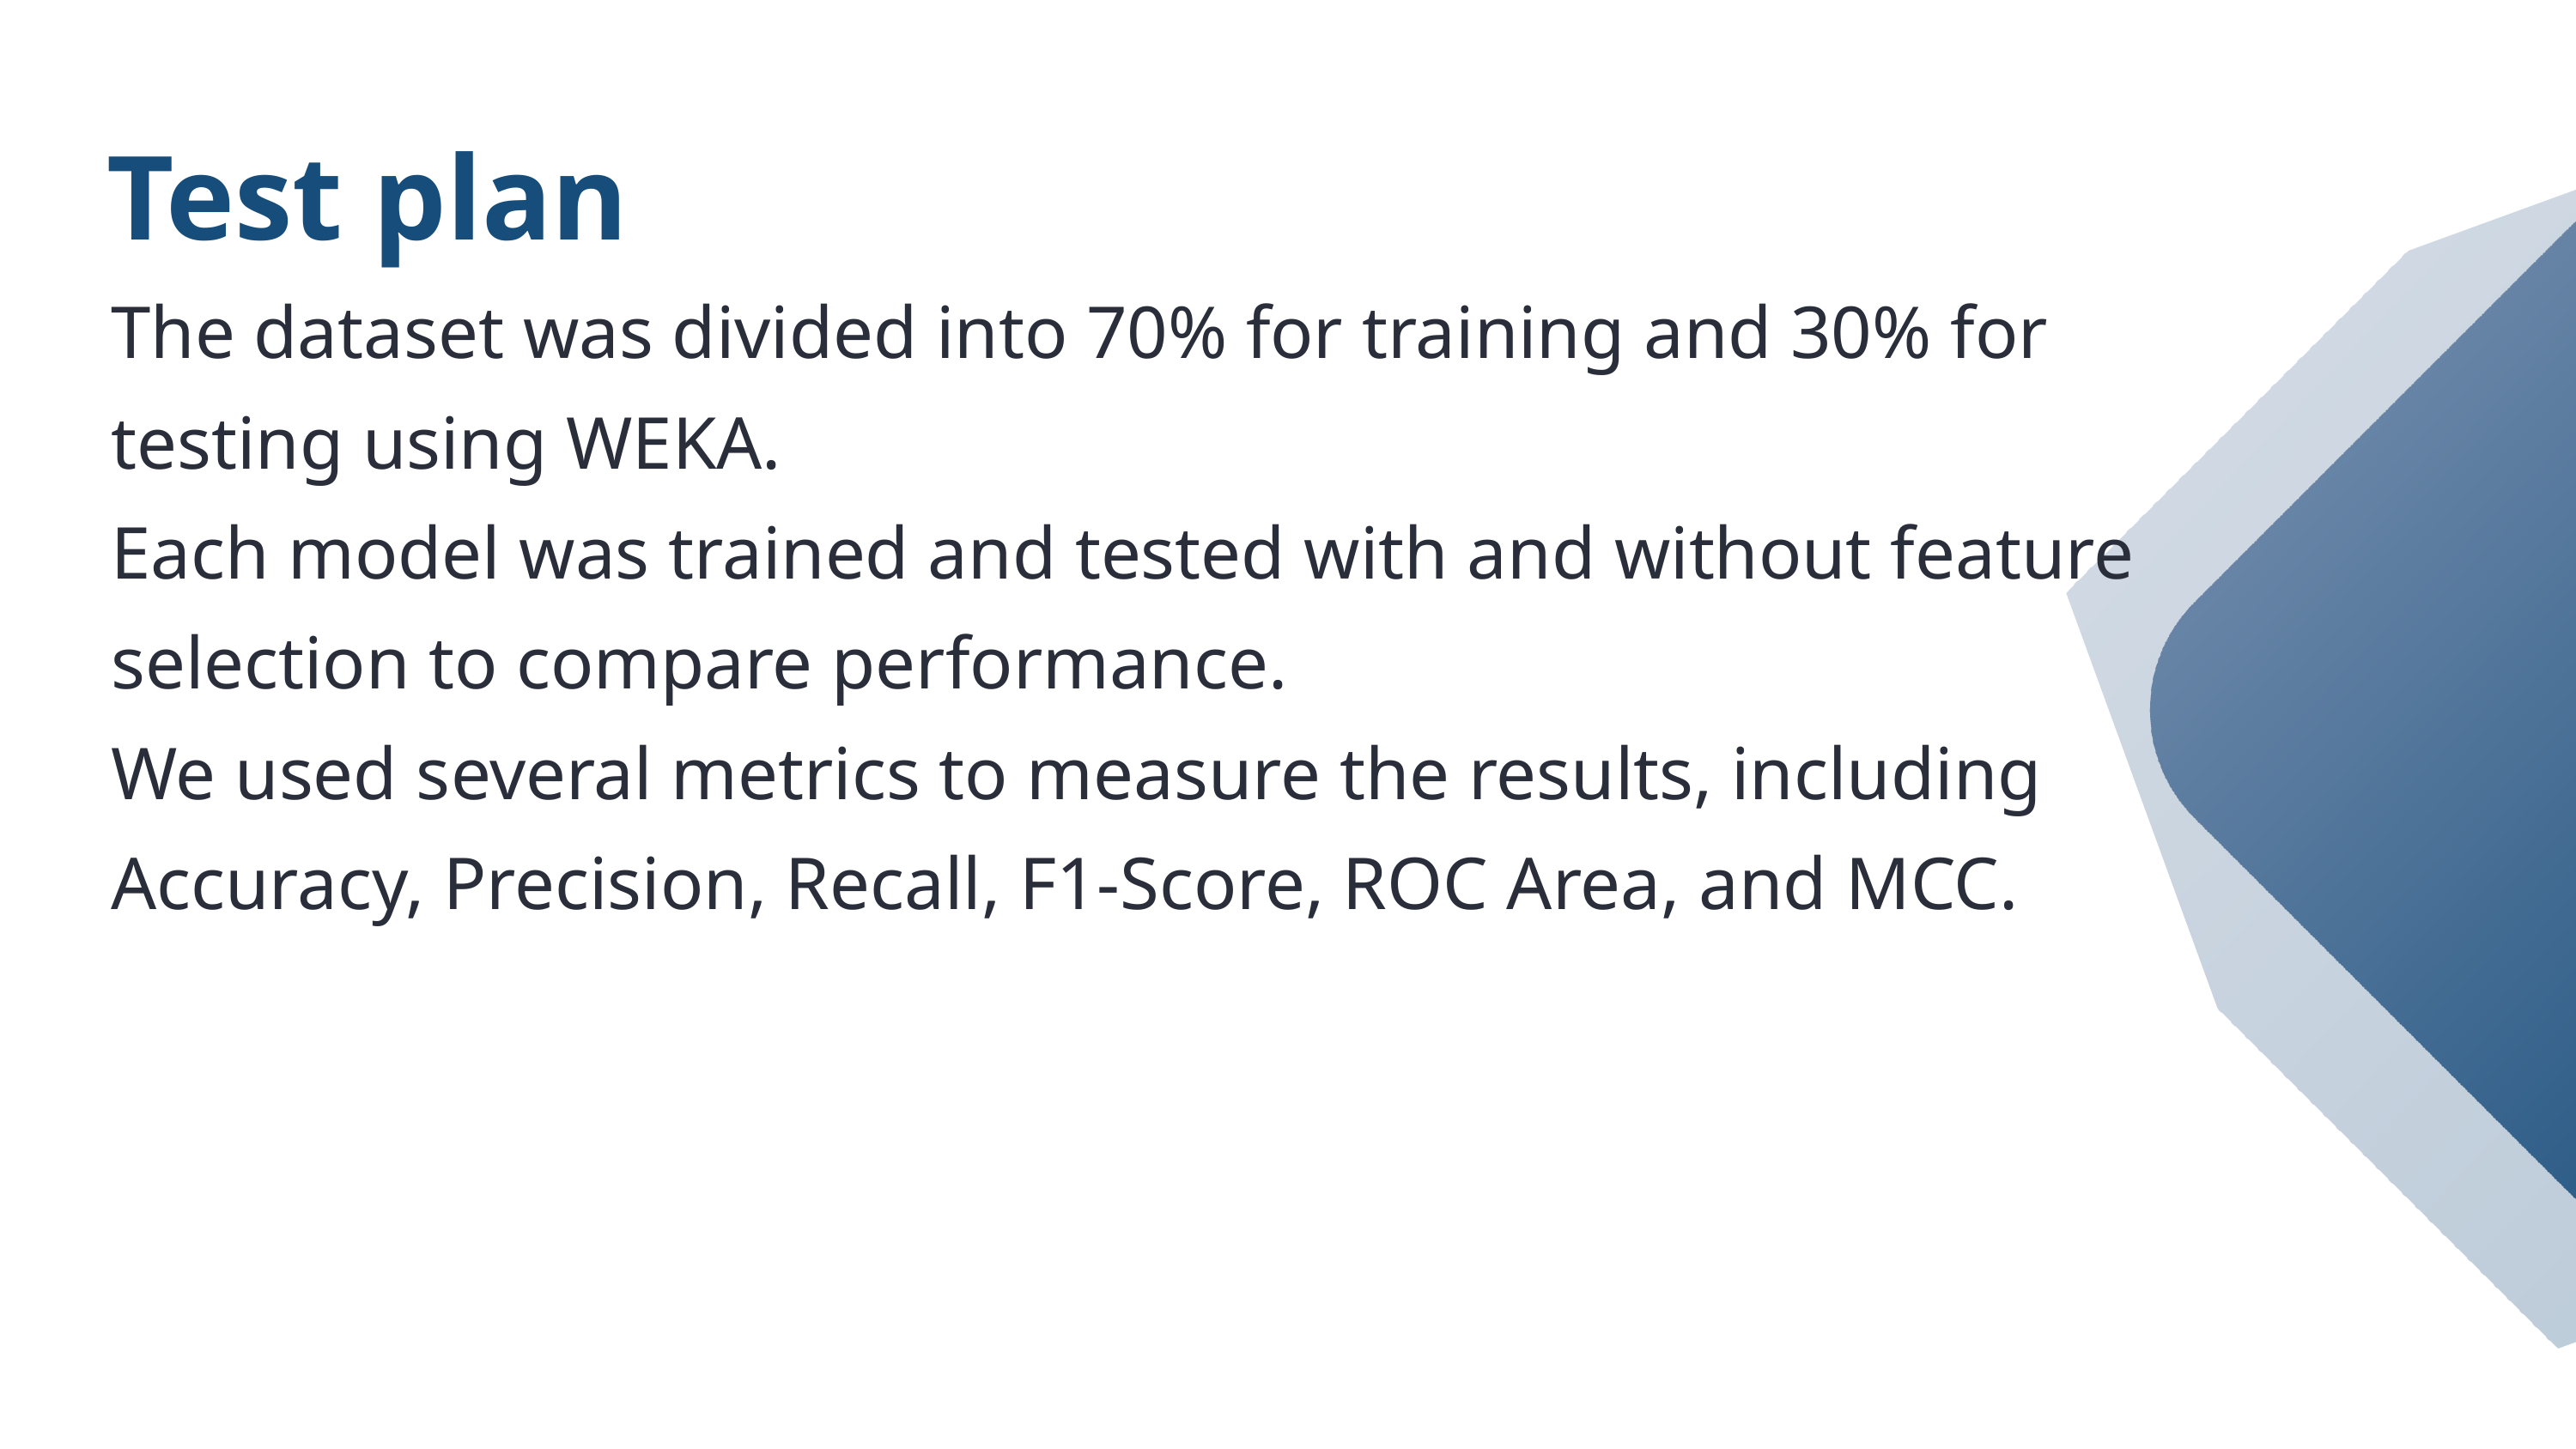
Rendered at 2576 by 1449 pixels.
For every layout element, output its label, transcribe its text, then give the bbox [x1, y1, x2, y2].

text_box The dataset was divided into 70% for training and 30% for testing using WEKA. Each model was trained and tested with and without feature selection to compare performance. We used several metrics to measure the results, including Accuracy, Precision, Recall, F1-Score, ROC Area, and MCC. [111, 263, 1991, 924]
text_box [1996, 30, 2576, 1419]
text_box Test plan [106, 112, 1133, 264]
